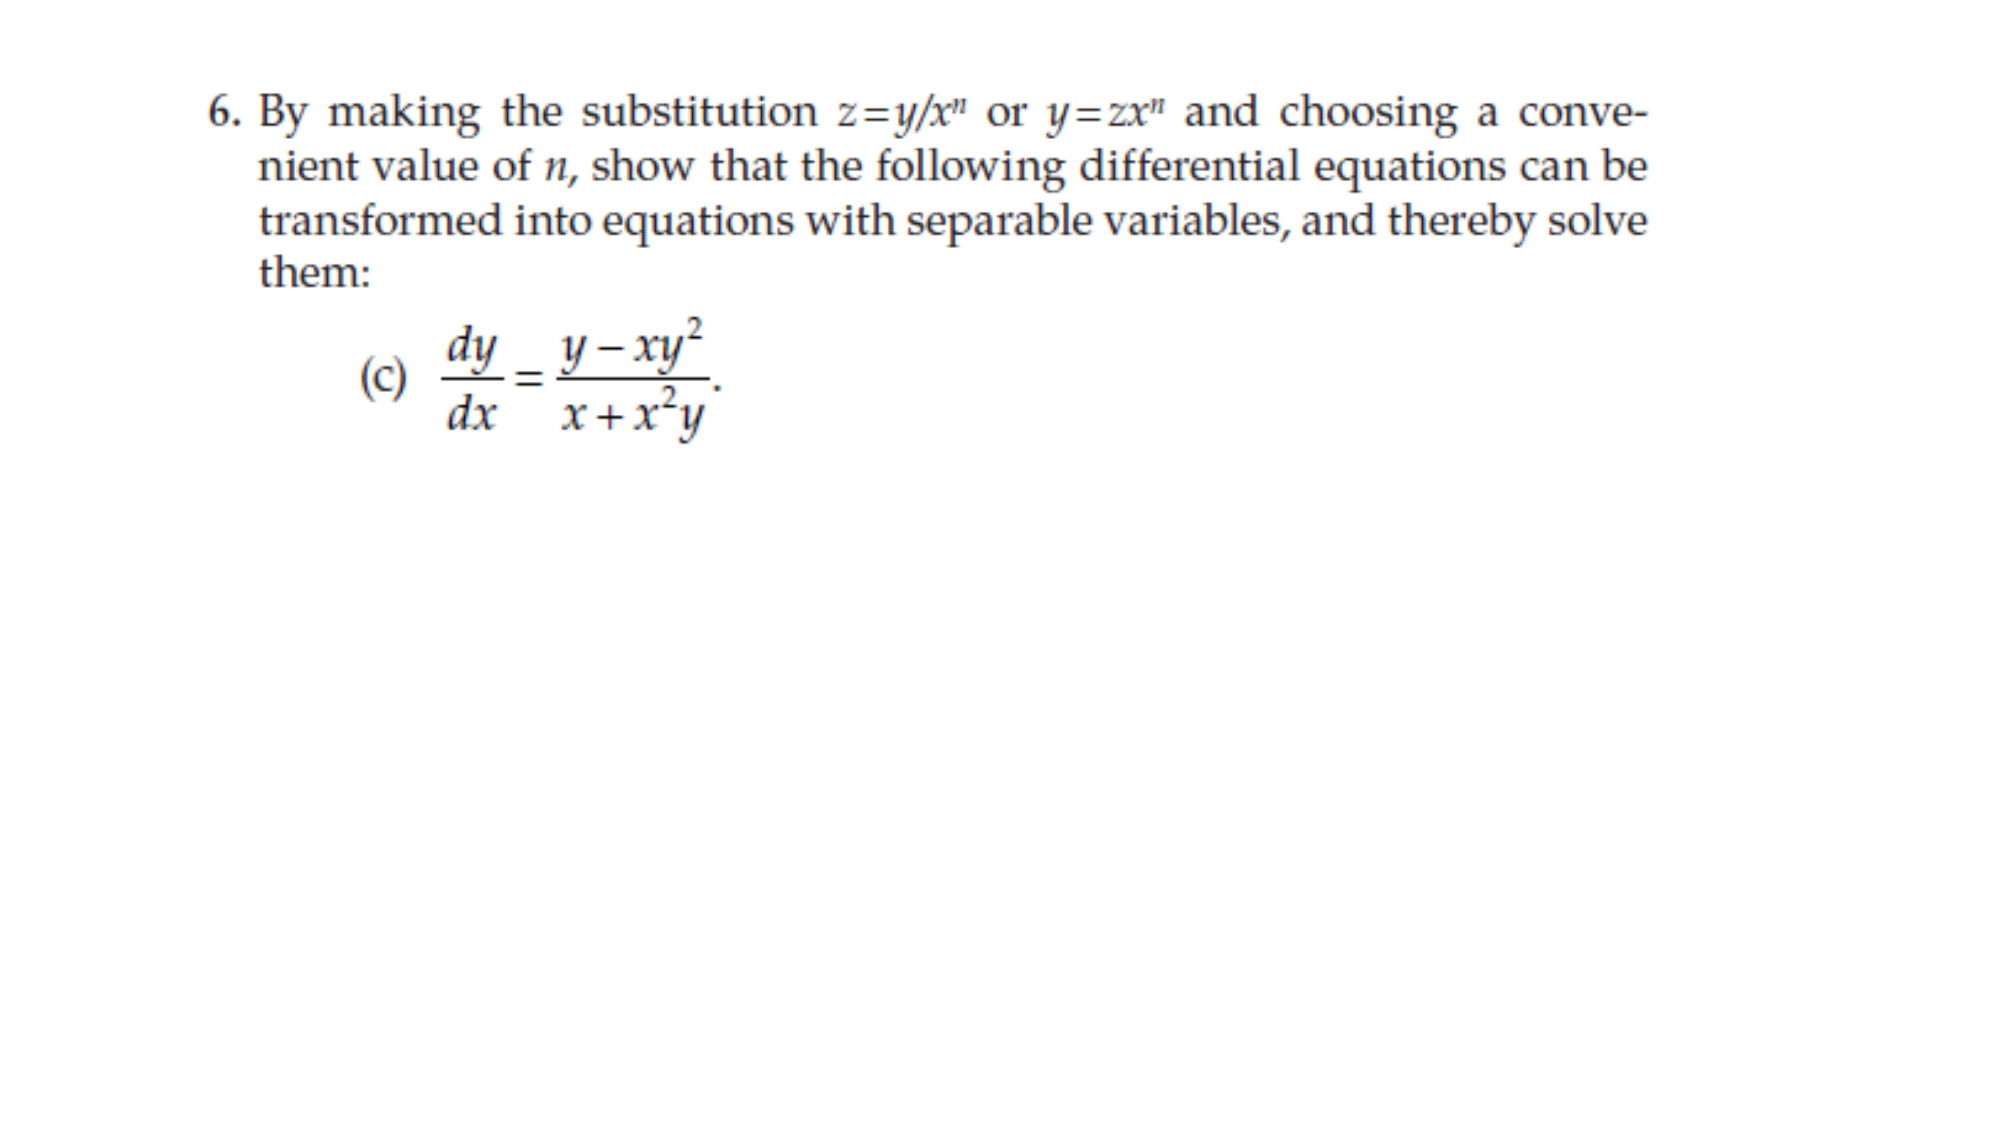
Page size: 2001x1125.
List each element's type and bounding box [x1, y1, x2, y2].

picture [184, 82, 1676, 458]
